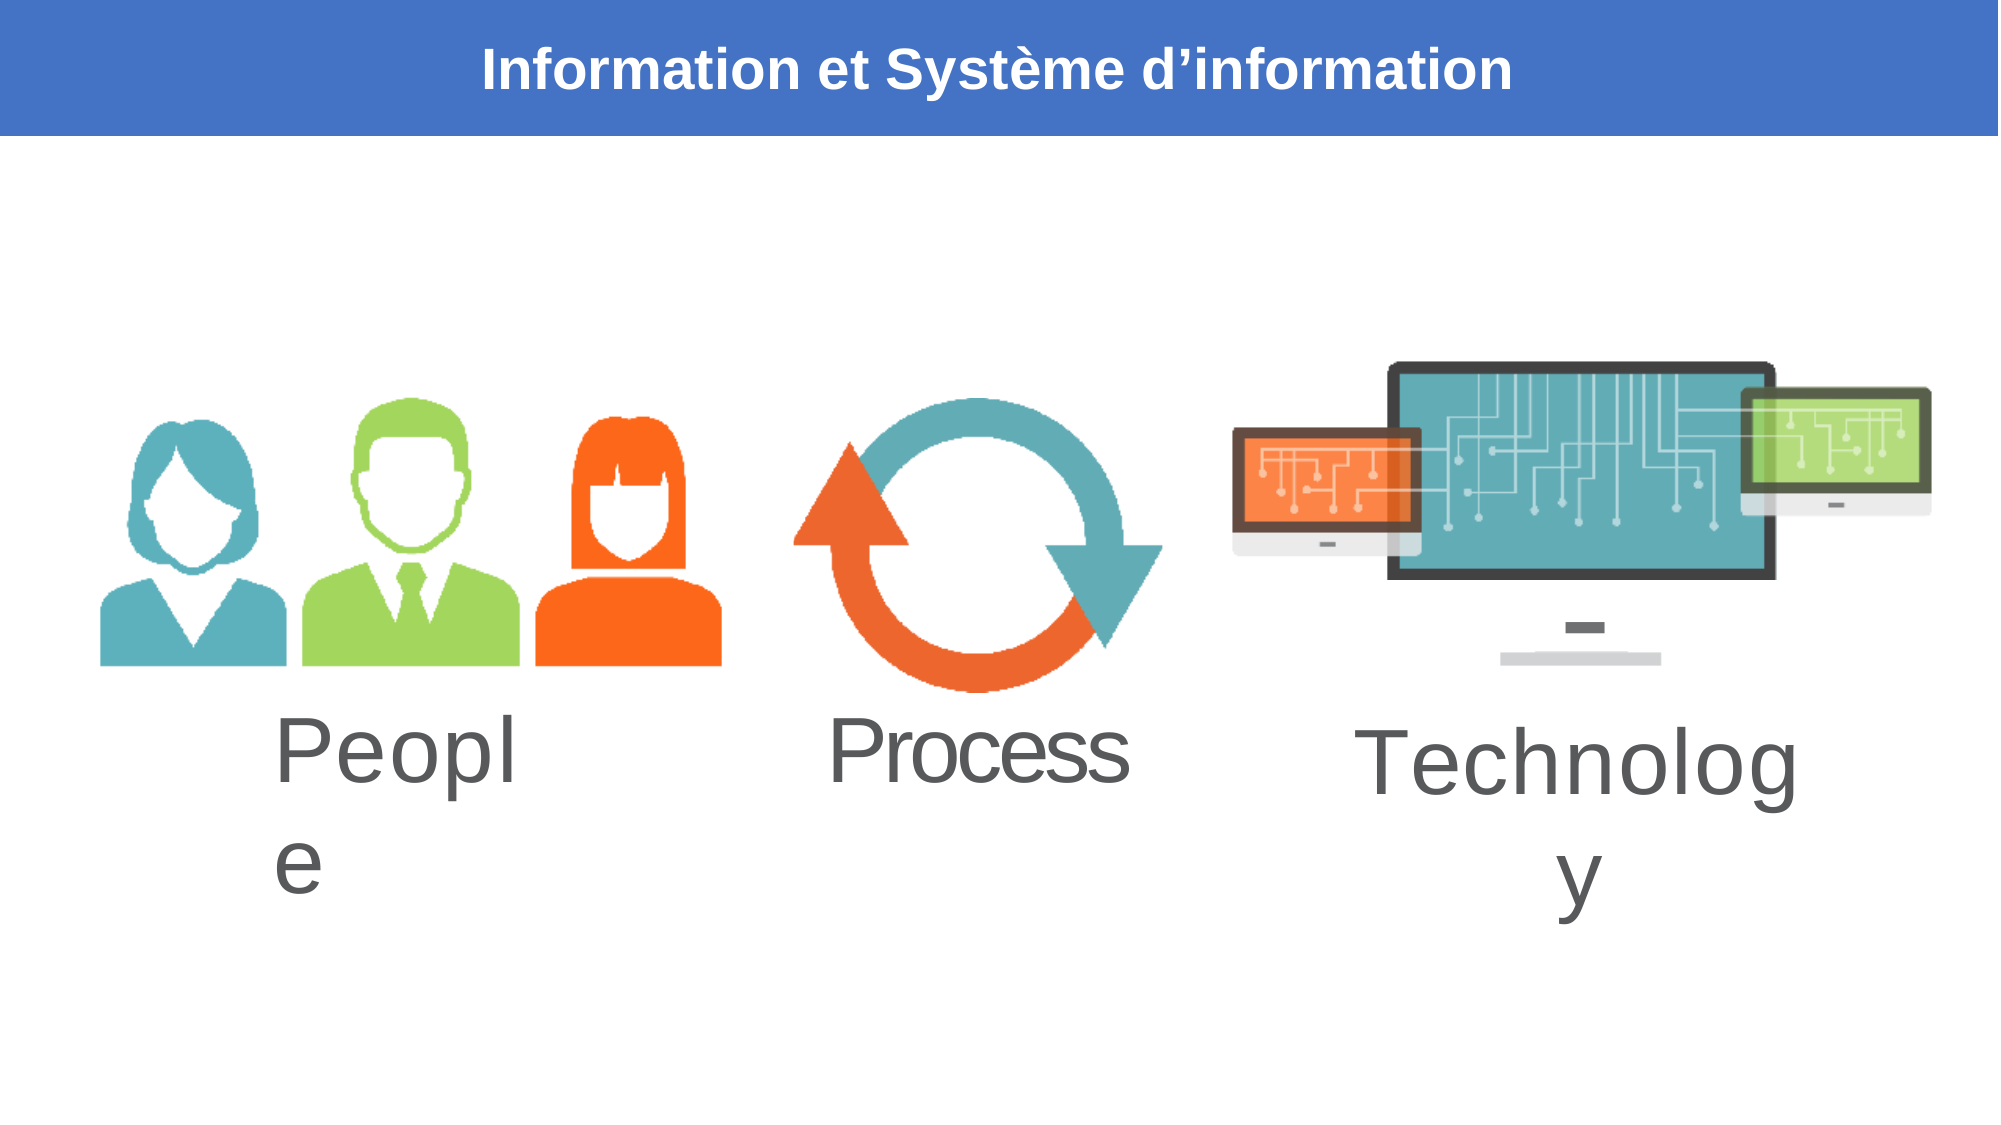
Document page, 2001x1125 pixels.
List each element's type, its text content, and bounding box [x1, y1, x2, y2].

text_box People [271, 689, 559, 913]
text_box - Technology [1333, 513, 1826, 925]
text_box [793, 398, 1163, 693]
text_box [1228, 357, 1935, 580]
text_box Process [824, 689, 1134, 802]
text_box Information et Système d’information [0, 0, 2000, 139]
text_box [99, 395, 722, 668]
